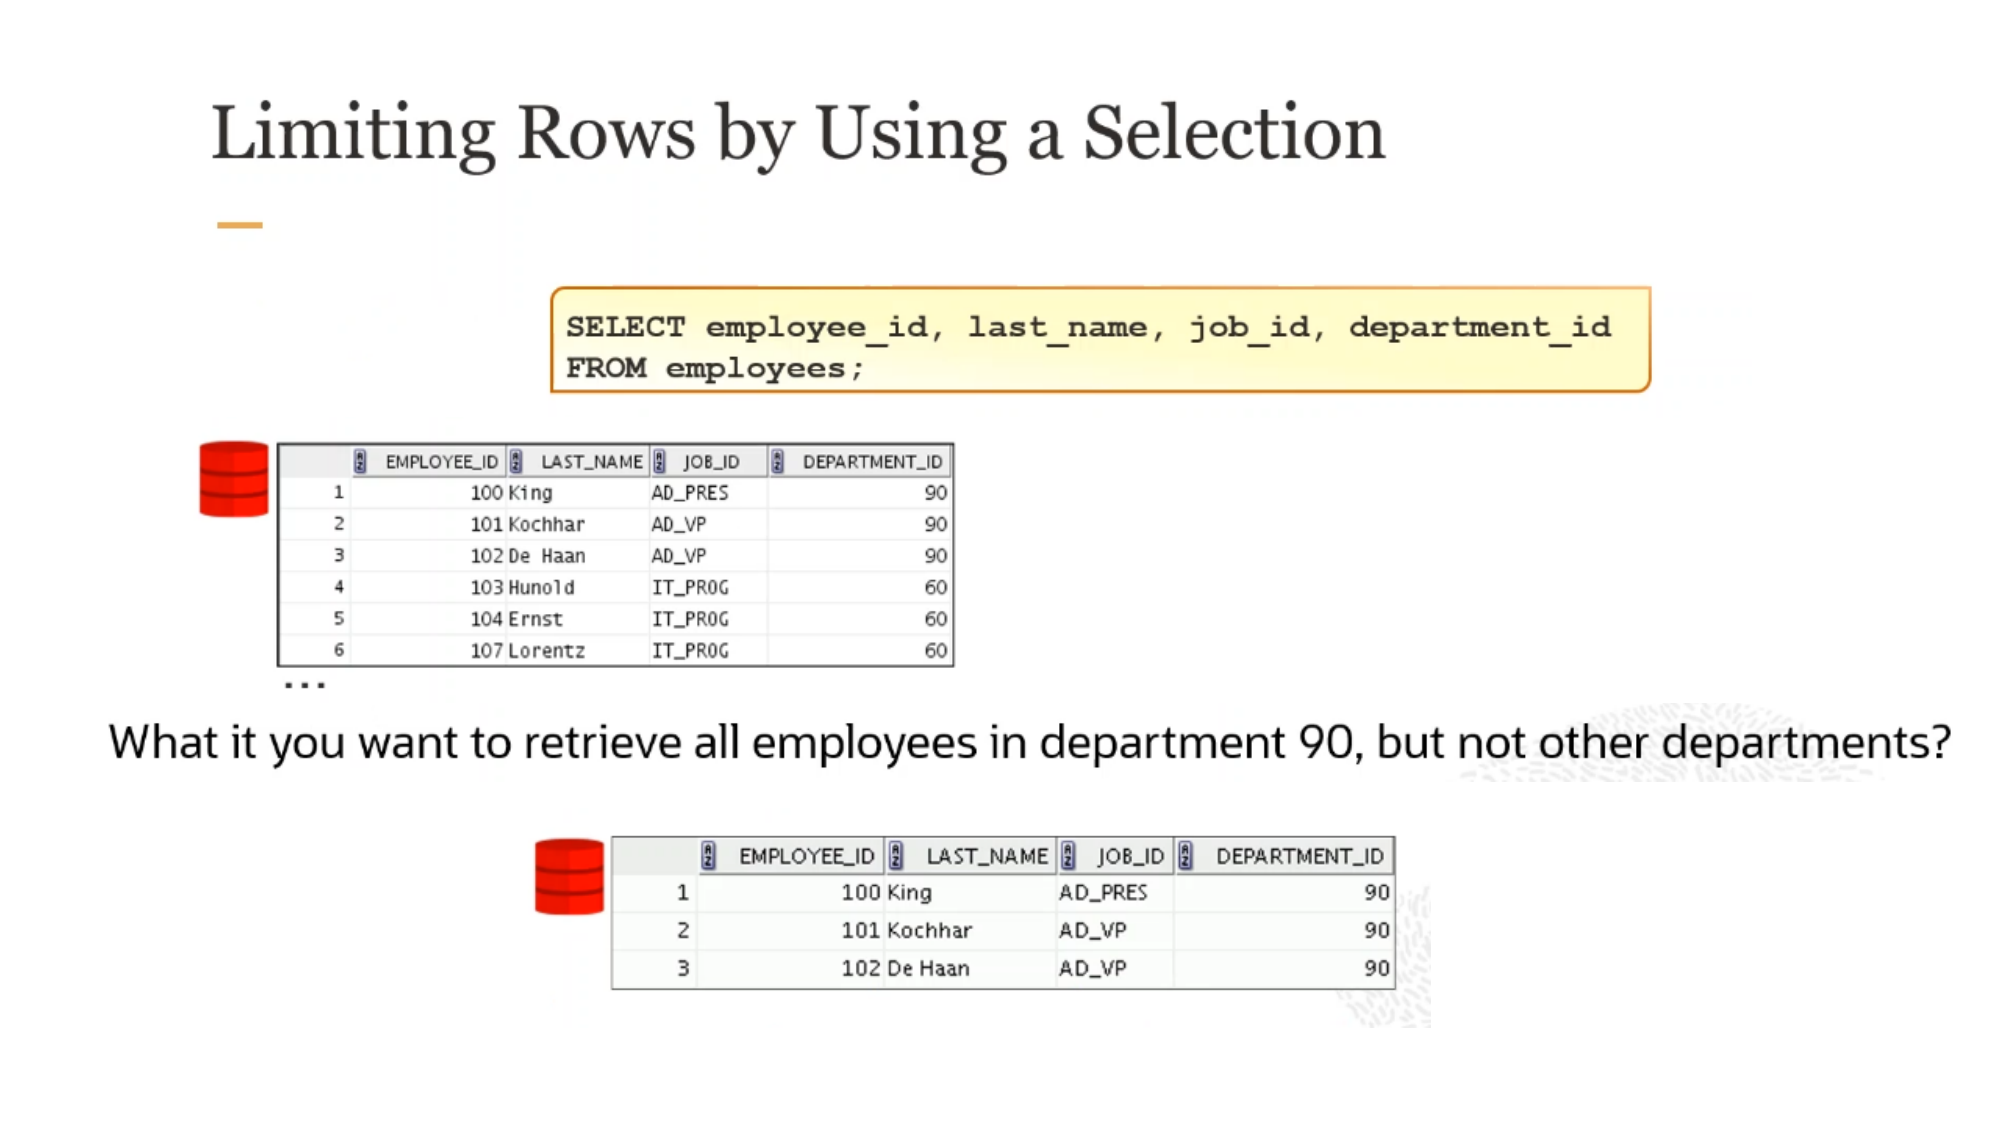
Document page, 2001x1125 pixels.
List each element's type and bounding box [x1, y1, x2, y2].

picture [473, 808, 1431, 1028]
picture [84, 77, 2000, 782]
